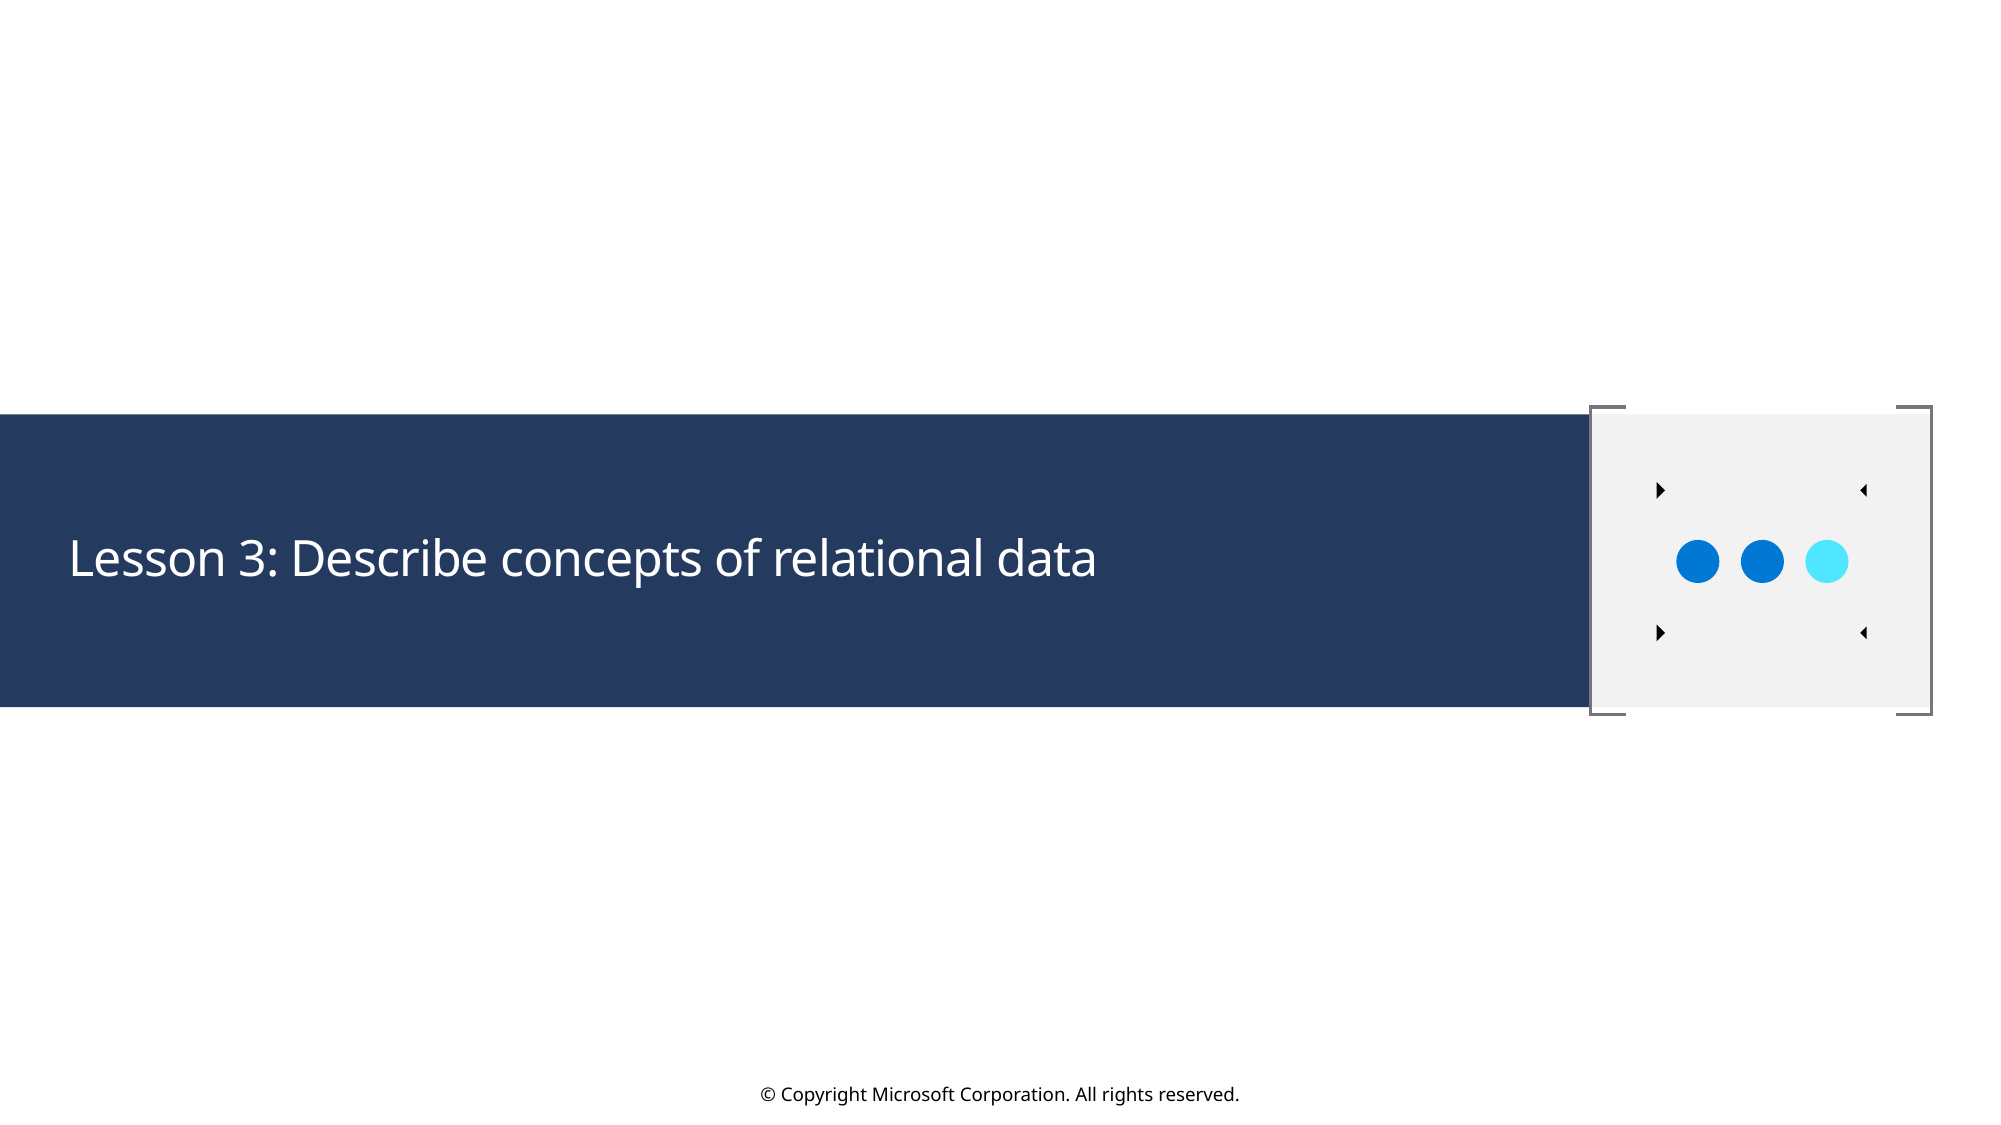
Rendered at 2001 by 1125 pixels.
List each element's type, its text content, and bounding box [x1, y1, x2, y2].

title Lesson 3: Describe concepts of relational data [68, 414, 1577, 708]
picture [1656, 455, 1867, 667]
